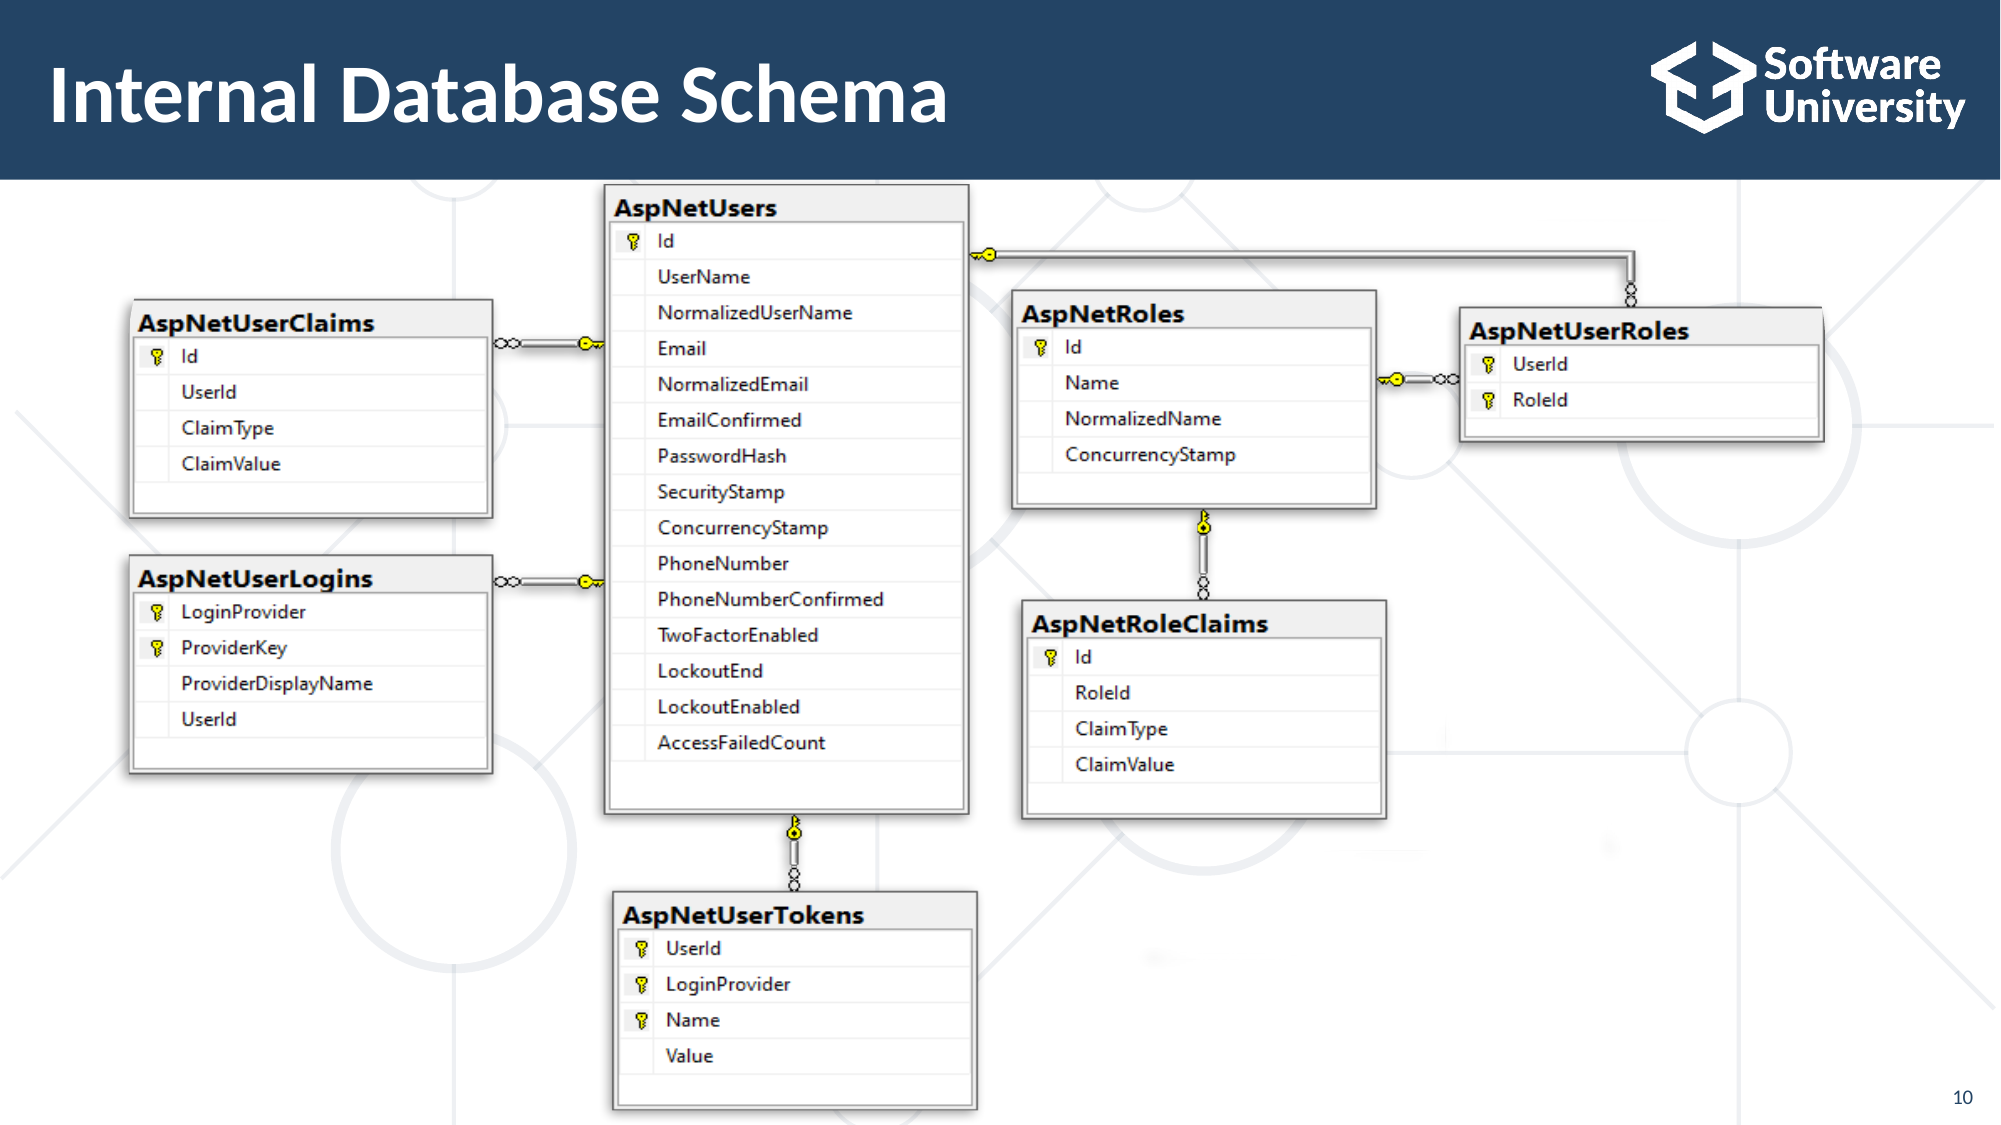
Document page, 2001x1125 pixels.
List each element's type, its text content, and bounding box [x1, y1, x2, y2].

title Internal Database Schema [31, 16, 1625, 162]
slide_number 10 [1927, 1067, 1989, 1117]
picture [1651, 41, 1966, 134]
picture [128, 183, 1826, 1111]
